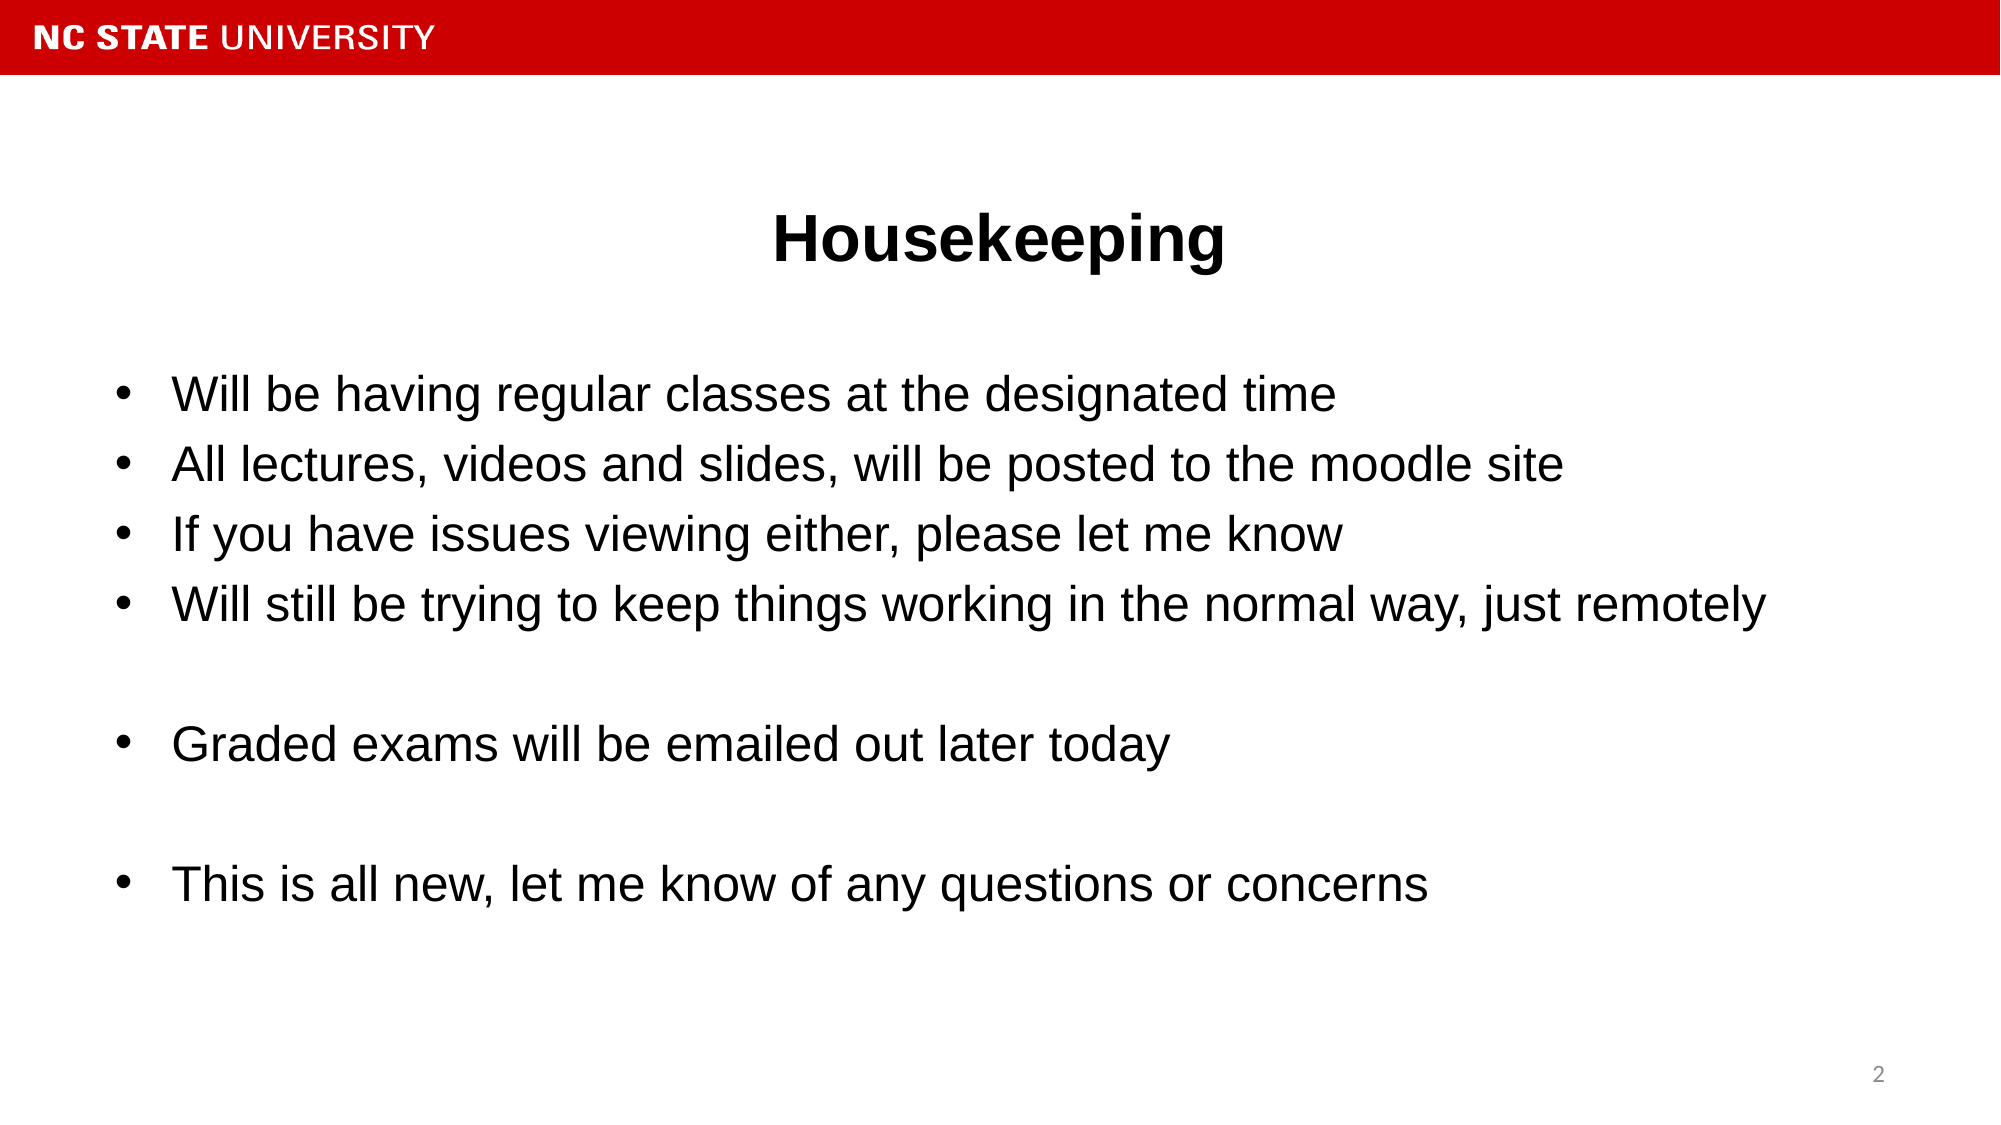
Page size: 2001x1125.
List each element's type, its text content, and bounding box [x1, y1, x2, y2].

title Housekeeping [99, 147, 1900, 323]
slide_number 2 [1433, 1042, 1900, 1103]
list Will be having regular classes at the designated time All lectures, videos and slides, will be posted to the moodle site If you have issues viewing either, please let me know Will still be trying to keep things working in the normal way, just remotely Graded exams will be emailed out later today This is all new, let me know of any questions or concerns [99, 354, 1900, 1005]
picture [0, 0, 2000, 75]
